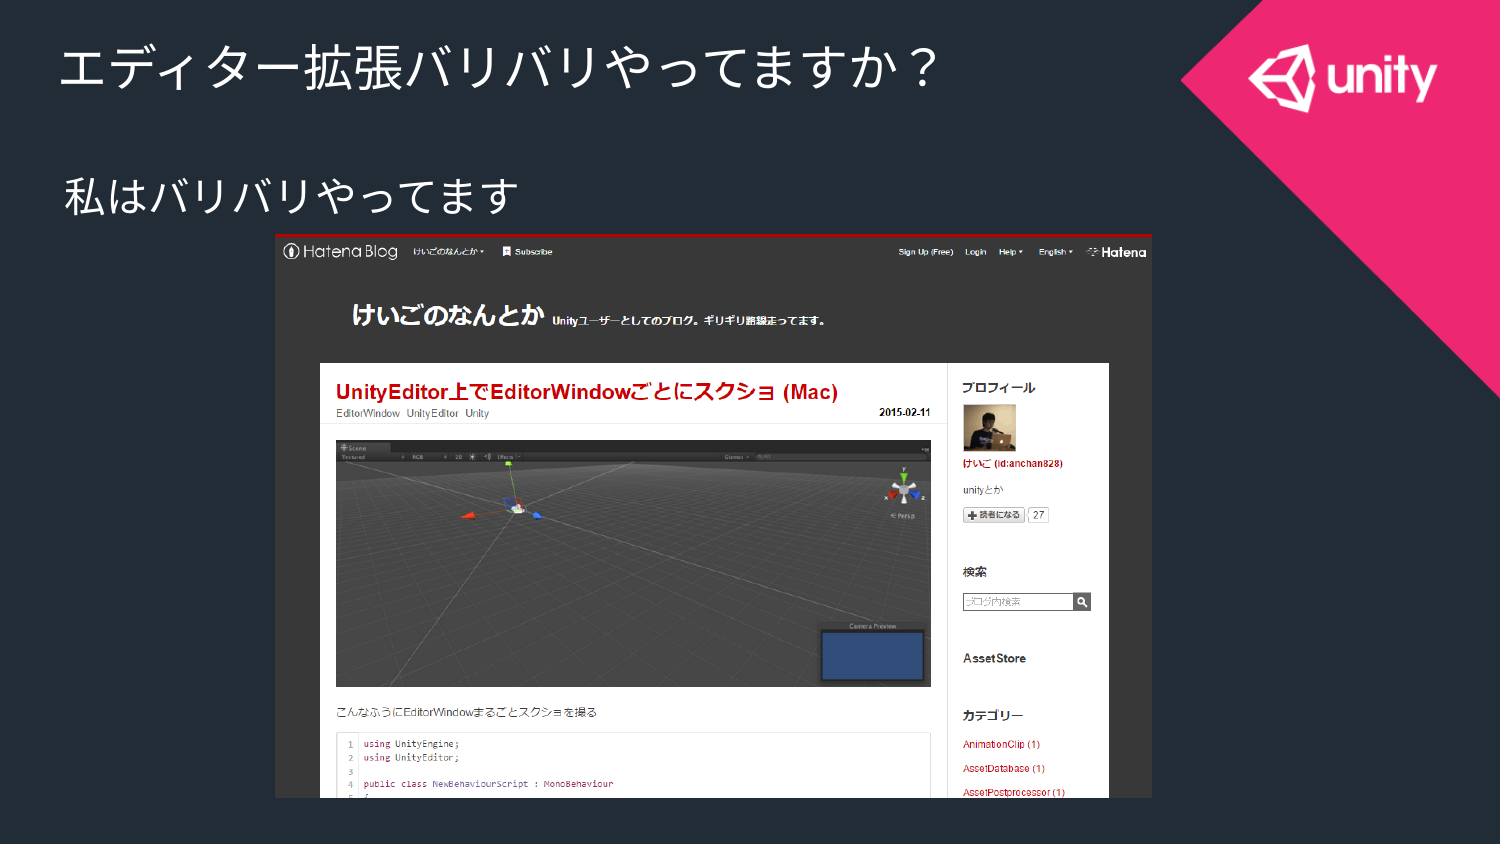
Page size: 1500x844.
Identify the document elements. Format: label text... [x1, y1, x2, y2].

picture [275, 233, 1152, 799]
picture [1180, 0, 1500, 400]
title エディター拡張バリバリやってますか？ [56, 31, 1174, 102]
list 私はバリバリやってます [56, 102, 1473, 799]
